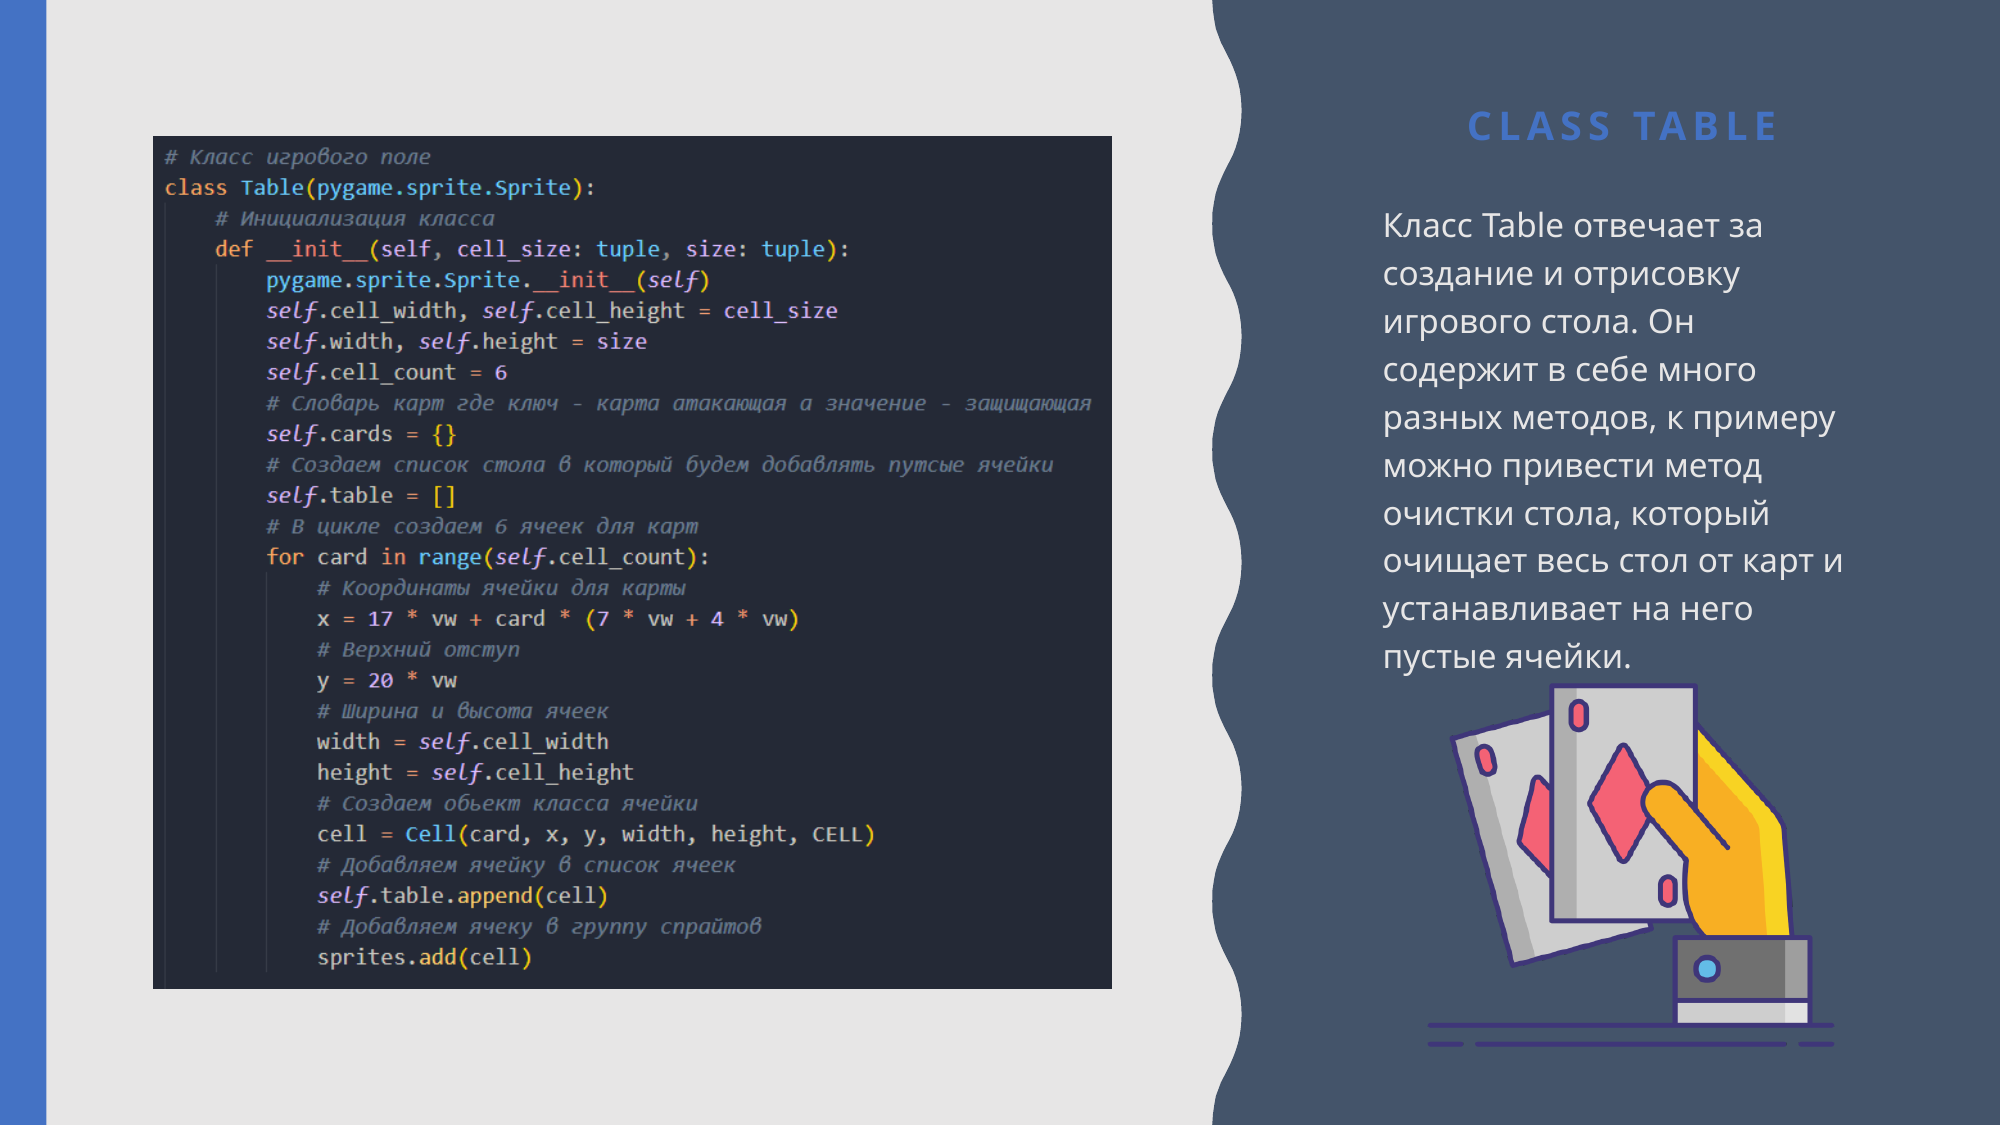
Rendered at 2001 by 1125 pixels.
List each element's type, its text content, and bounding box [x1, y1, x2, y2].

picture [153, 136, 1112, 989]
title Class Table [1367, 19, 1875, 157]
list Класс Table отвечает за создание и отрисовку игрового стола. Он содержит в себе много разных методов, к примеру можно привести метод очистки стола, который очищает весь стол от карт и устанавливает на него пустые ячейки. [1367, 188, 1875, 606]
picture [1414, 648, 1847, 1081]
